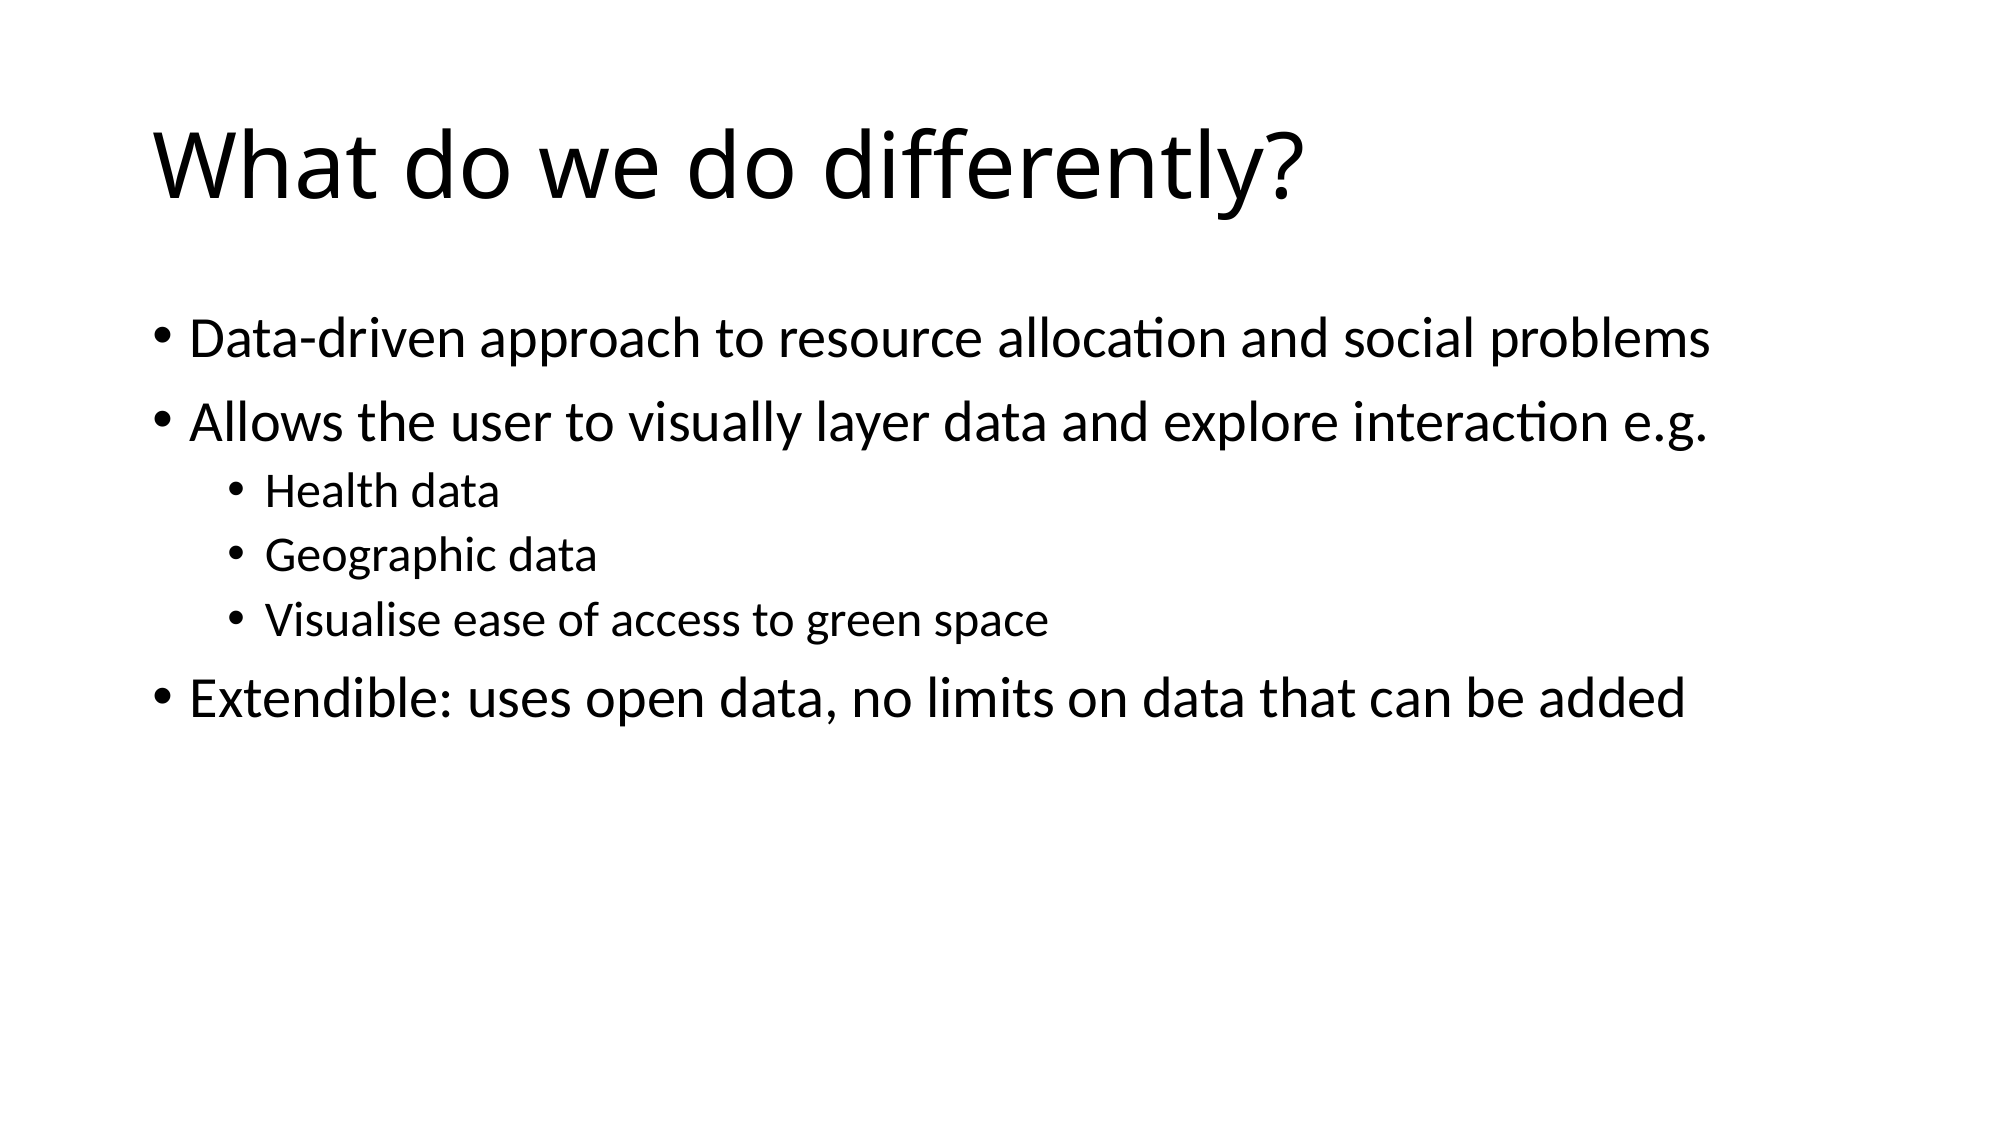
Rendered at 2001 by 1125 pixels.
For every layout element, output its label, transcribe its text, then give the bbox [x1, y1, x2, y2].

list Data-driven approach to resource allocation and social problems Allows the user to visually layer data and explore interaction e.g. Health data Geographic data Visualise ease of access to green space Extendible: uses open data, no limits on data that can be added [137, 299, 1863, 1014]
title What do we do differently? [137, 59, 1863, 278]
